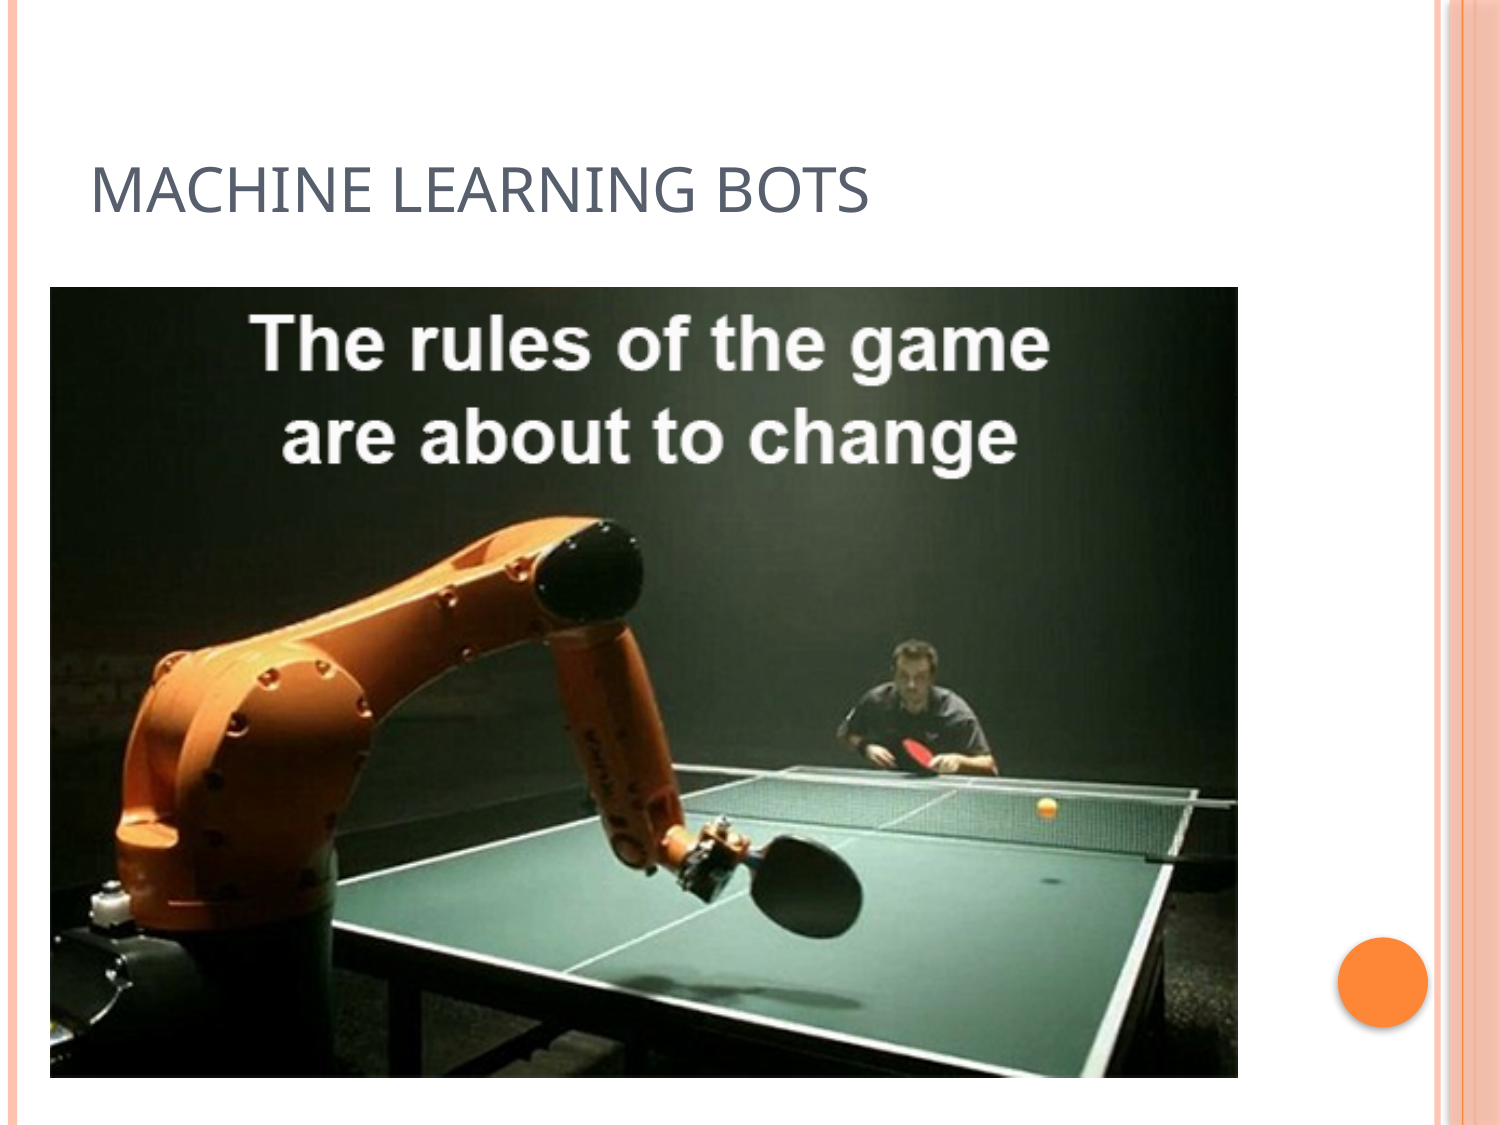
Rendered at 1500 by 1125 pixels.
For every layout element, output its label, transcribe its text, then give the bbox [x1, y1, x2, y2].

title MACHINE LEARNING BOTS [75, 45, 1300, 233]
picture [49, 286, 1238, 1079]
